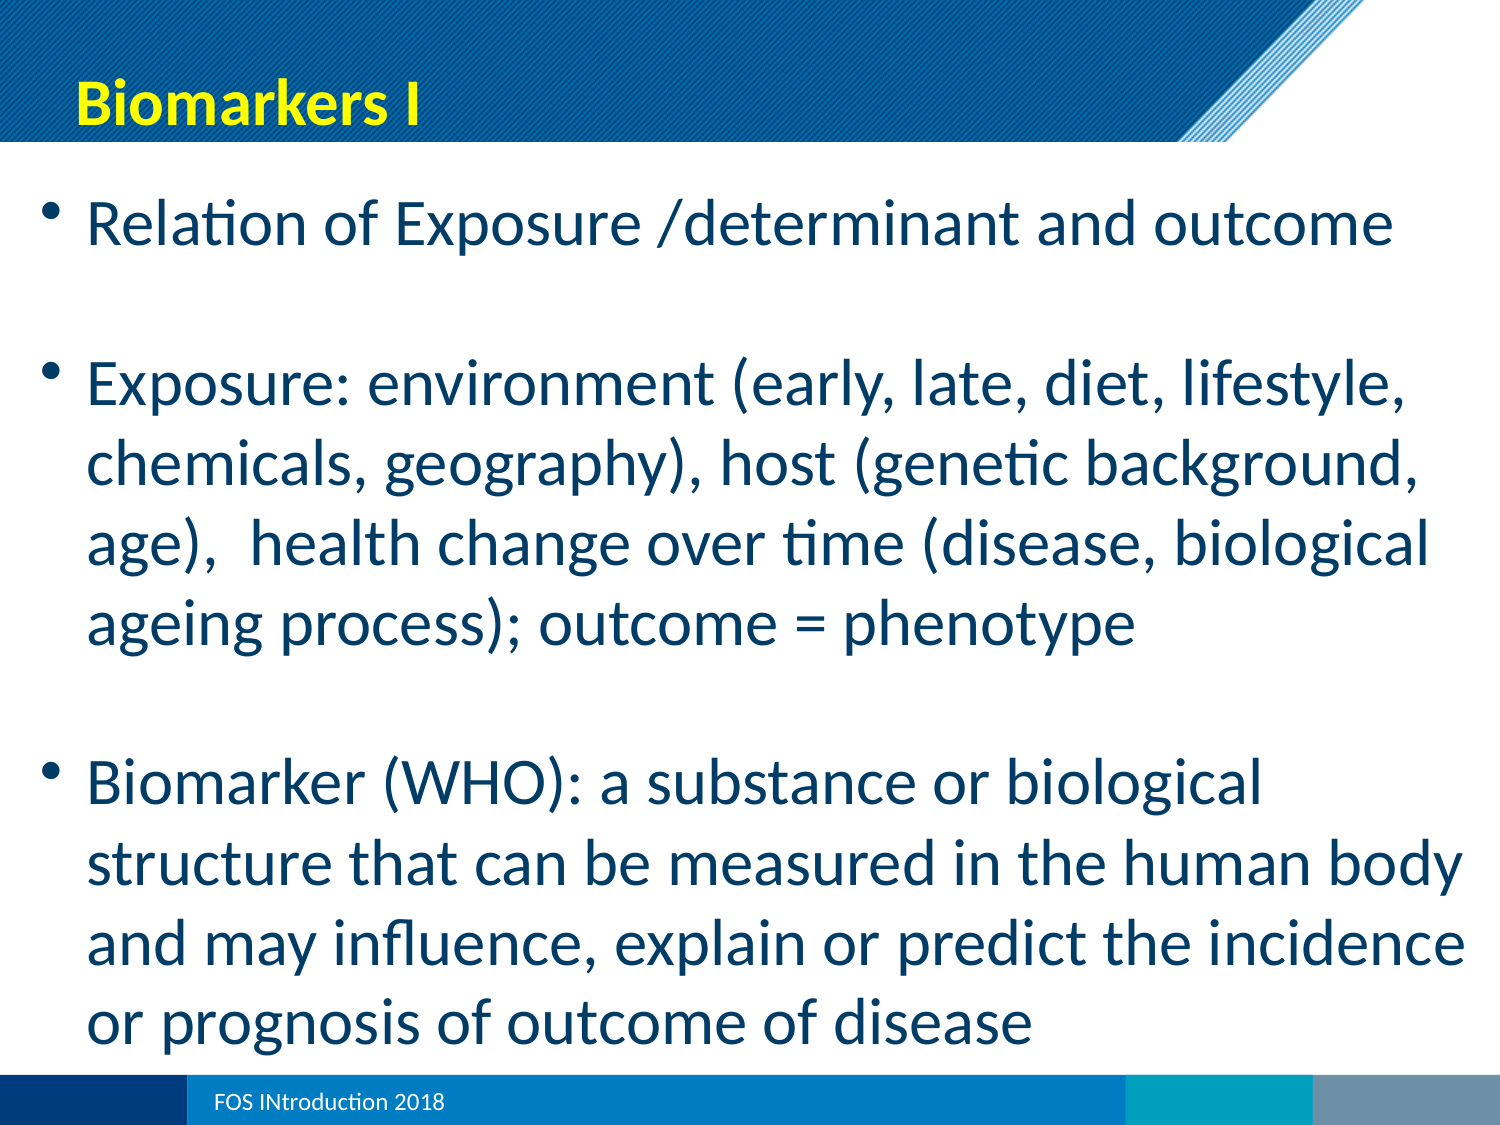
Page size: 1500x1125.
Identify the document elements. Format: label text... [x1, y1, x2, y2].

text_box Relation of Exposure /determinant and outcome Exposure: environment (early, late, diet, lifestyle, chemicals, geography), host (genetic background, age), health change over time (disease, biological ageing process); outcome = phenotype Biomarker (WHO): a substance or biological structure that can be measured in the human body and may influence, explain or predict the incidence or prognosis of outcome of disease [24, 91, 1488, 1066]
footer FOS INtroduction 2018 [214, 1074, 987, 1125]
text_box Biomarkers I [74, 20, 1350, 141]
